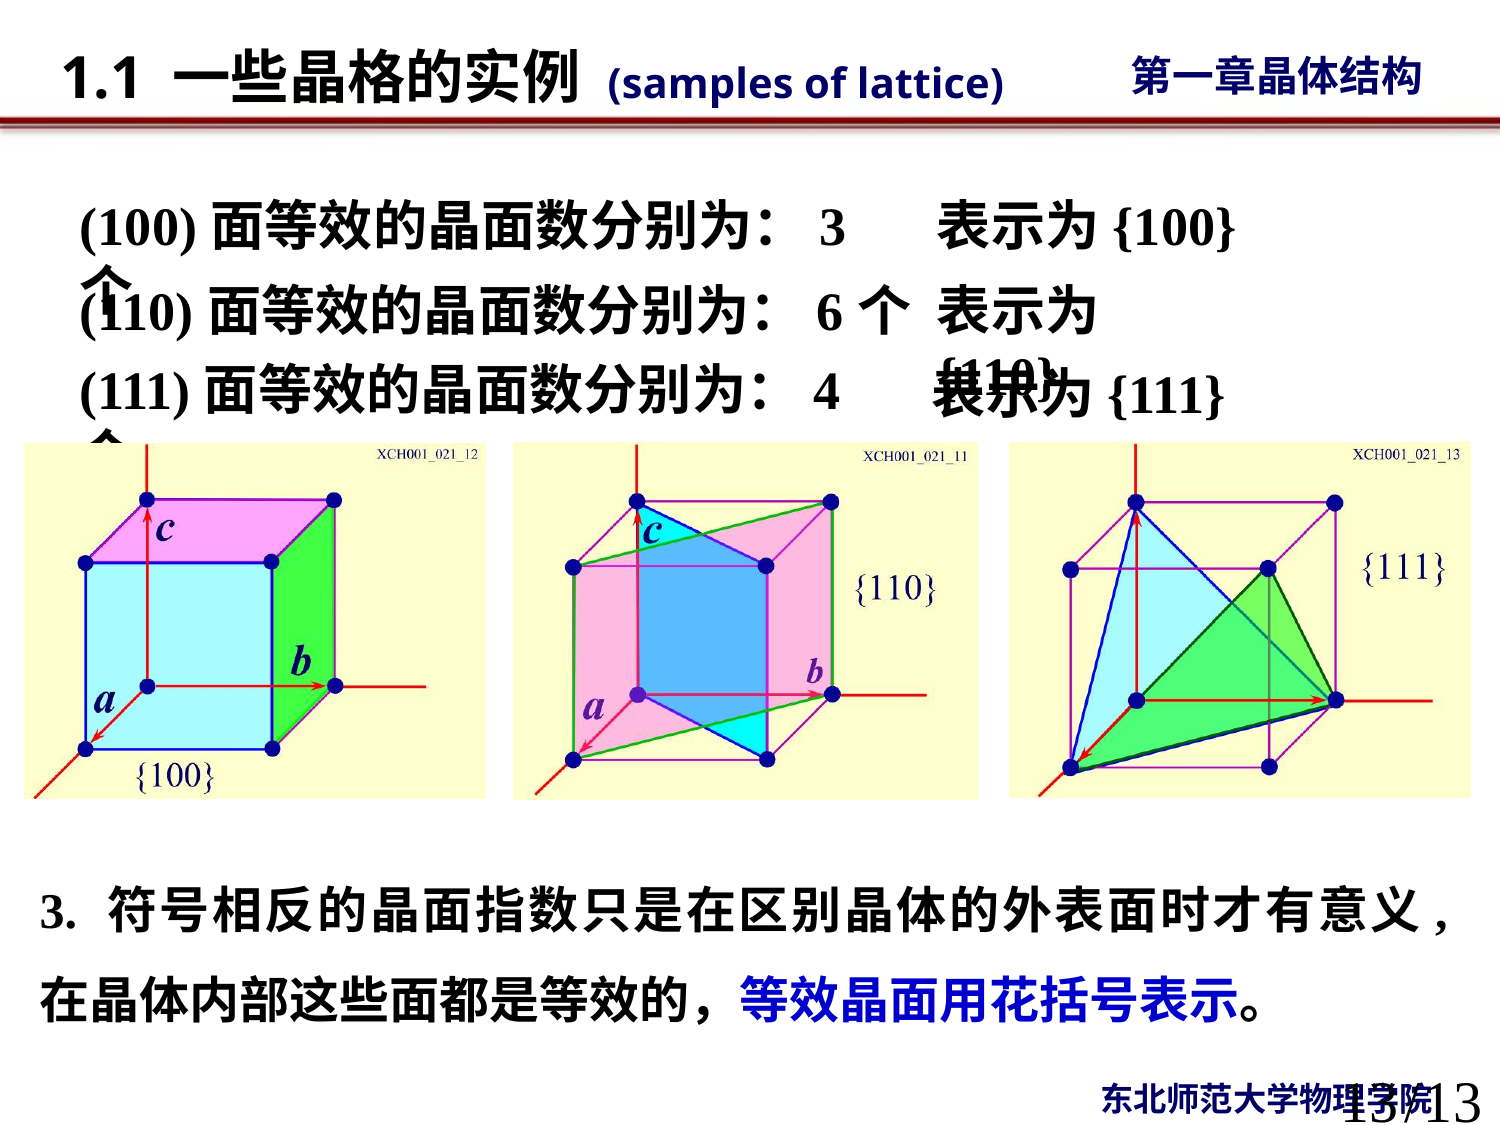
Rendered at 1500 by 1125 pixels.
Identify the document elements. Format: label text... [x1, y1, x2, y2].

text_box 表示为{100} [922, 184, 1294, 264]
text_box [1337, 1068, 1488, 1125]
text_box 表示为{111} [917, 351, 1241, 432]
text_box (111)面等效的晶面数分别为：4个 [64, 348, 893, 493]
text_box (100)面等效的晶面数分别为：3个 [64, 184, 905, 268]
text_box 3. 符号相反的晶面指数只是在区别晶体的外表面时才有意义, 在晶体内部这些面都是等效的，等效晶面用花括号表示。 [24, 841, 1463, 1037]
text_box 表示为{110} [922, 268, 1235, 351]
text_box (110)面等效的晶面数分别为：6个 [64, 268, 922, 349]
picture [0, 0, 1500, 1125]
